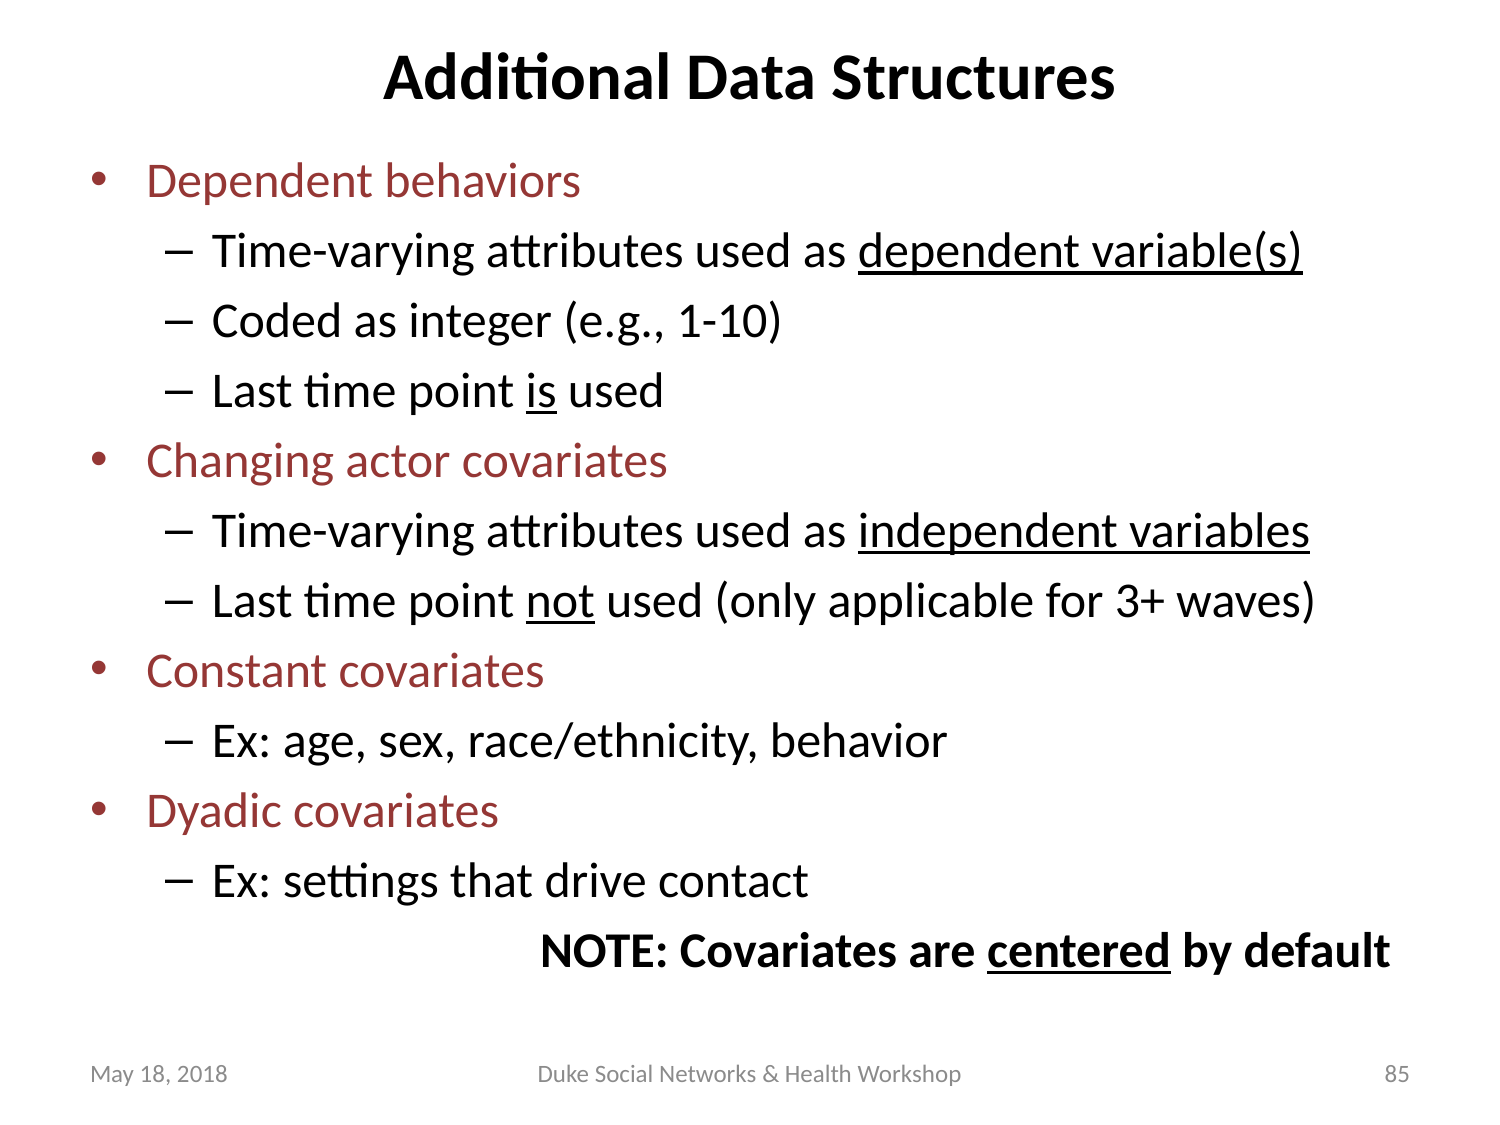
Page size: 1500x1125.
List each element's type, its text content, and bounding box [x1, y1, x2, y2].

text_box Additional Data Structures [74, 0, 1425, 145]
list Dependent behaviors Time-varying attributes used as dependent variable(s) Coded as integer (e.g., 1-10) Last time point is used Changing actor covariates Time-varying attributes used as independent variables Last time point not used (only applicable for 3+ waves) Constant covariates Ex: age, sex, race/ethnicity, behavior Dyadic covariates Ex: settings that drive contact NOTE: Covariates are centered by default [75, 145, 1425, 962]
footer Duke Social Networks & Health Workshop [512, 1042, 988, 1103]
slide_number 85 [1074, 1042, 1425, 1103]
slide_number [75, 1042, 425, 1103]
